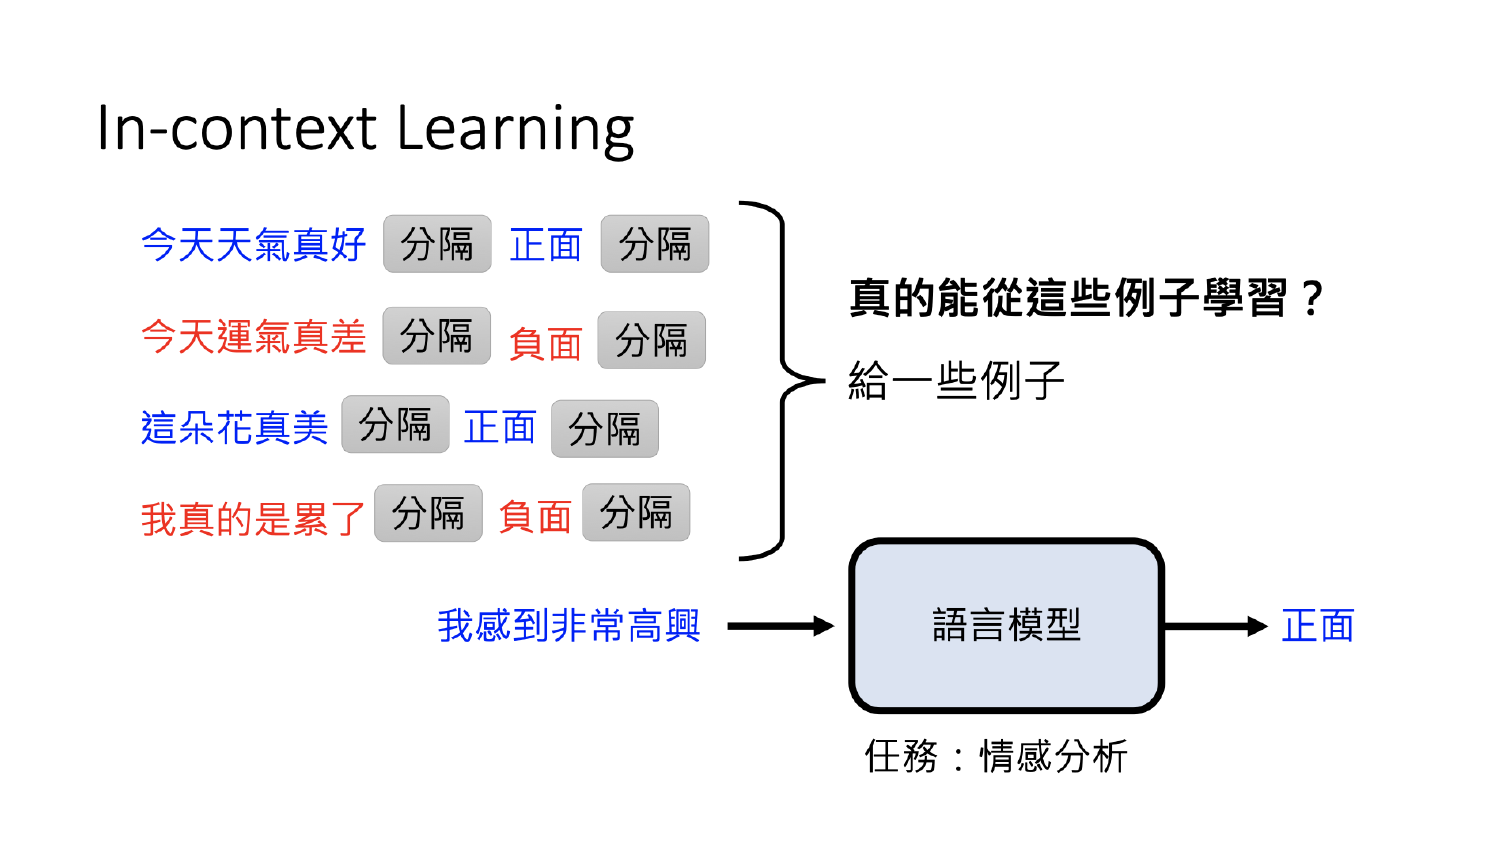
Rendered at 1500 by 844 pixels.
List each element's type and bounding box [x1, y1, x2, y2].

picture [63, 72, 1389, 806]
